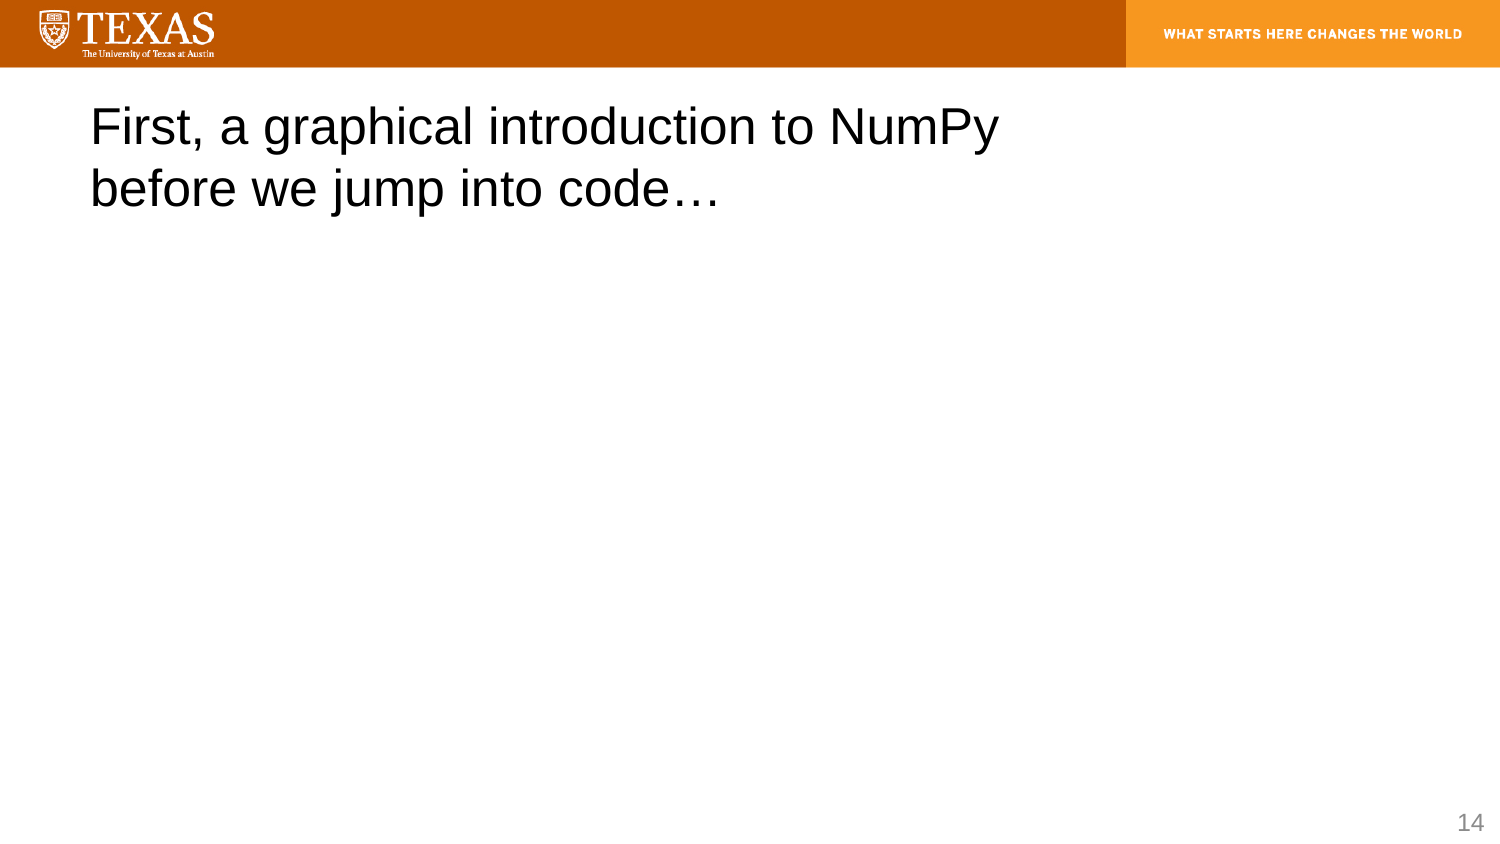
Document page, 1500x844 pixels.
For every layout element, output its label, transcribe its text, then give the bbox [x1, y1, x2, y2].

picture [0, 0, 1500, 844]
title First, a graphical introduction to NumPy before we jump into code… [75, 84, 1425, 225]
slide_number 14 [1162, 798, 1500, 844]
